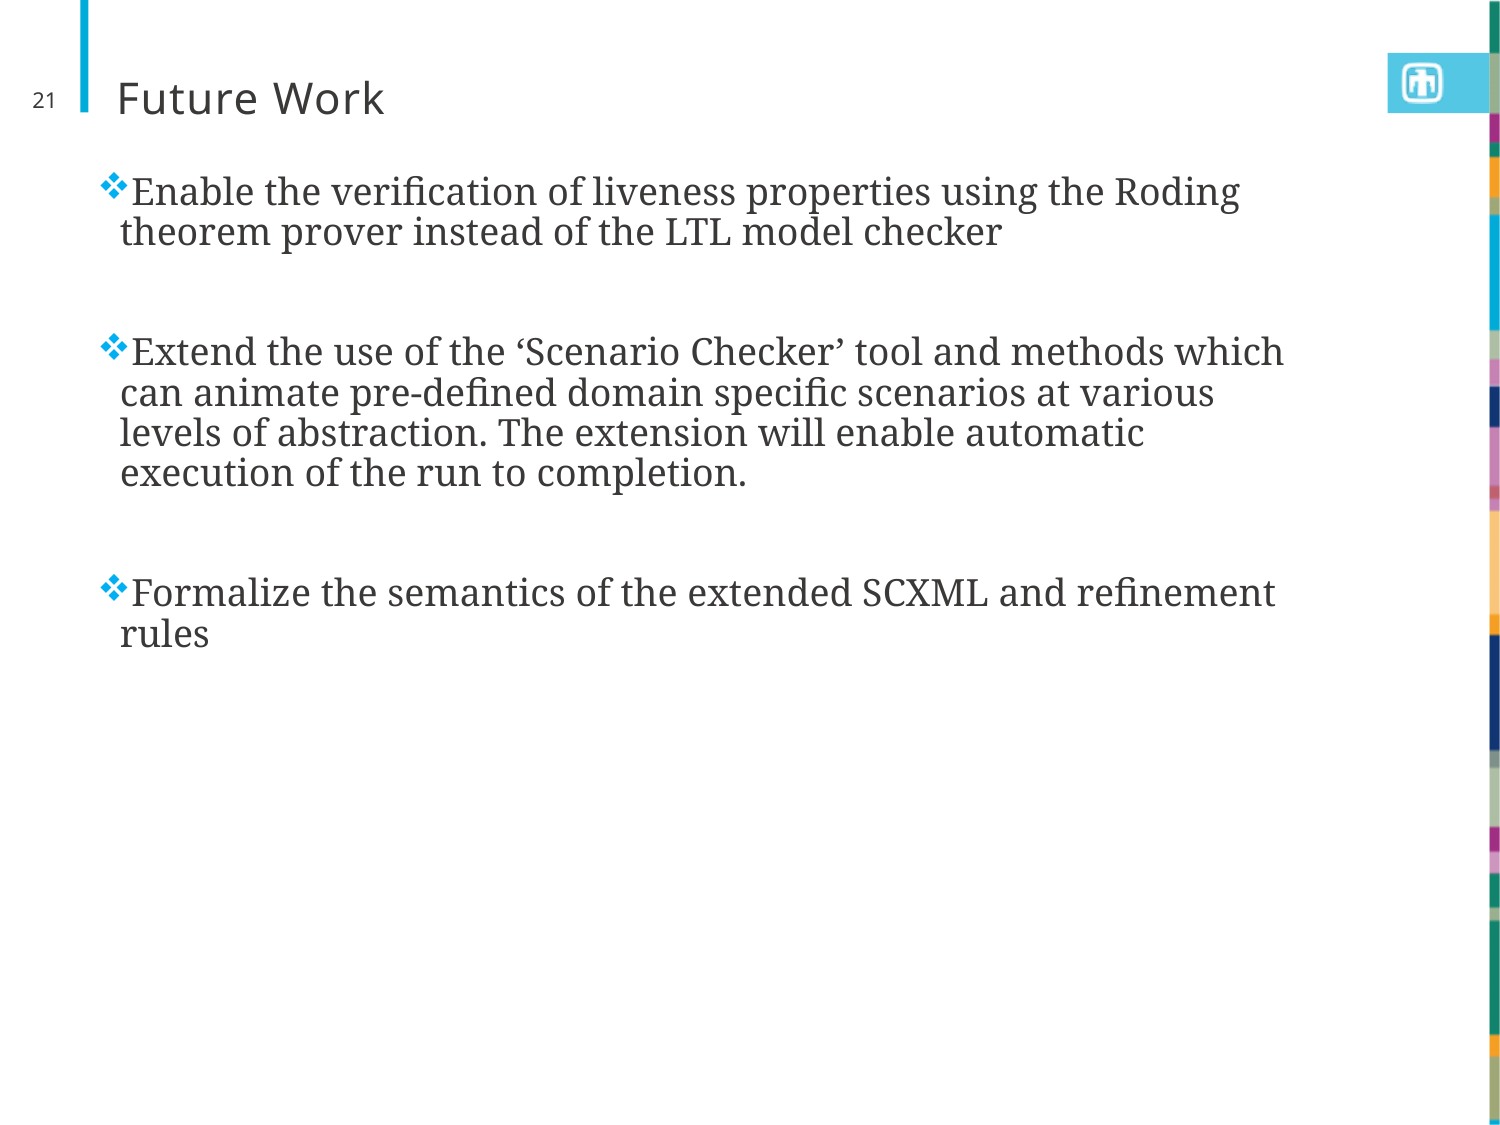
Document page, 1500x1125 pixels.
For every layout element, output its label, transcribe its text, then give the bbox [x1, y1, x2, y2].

picture [1490, 330, 1499, 1120]
list Enable the verification of liveness properties using the Roding theorem prover instead of the LTL model checker Extend the use of the ‘Scenario Checker’ tool and methods which can animate pre-defined domain specific scenarios at various levels of abstraction. The extension will enable automatic execution of the run to completion. Formalize the semantics of the extended SCXML and refinement rules [72, 165, 1310, 729]
title Future Work [101, 71, 1339, 166]
picture [1490, 1, 1499, 215]
slide_number 21 [12, 71, 73, 132]
picture [1401, 62, 1444, 104]
